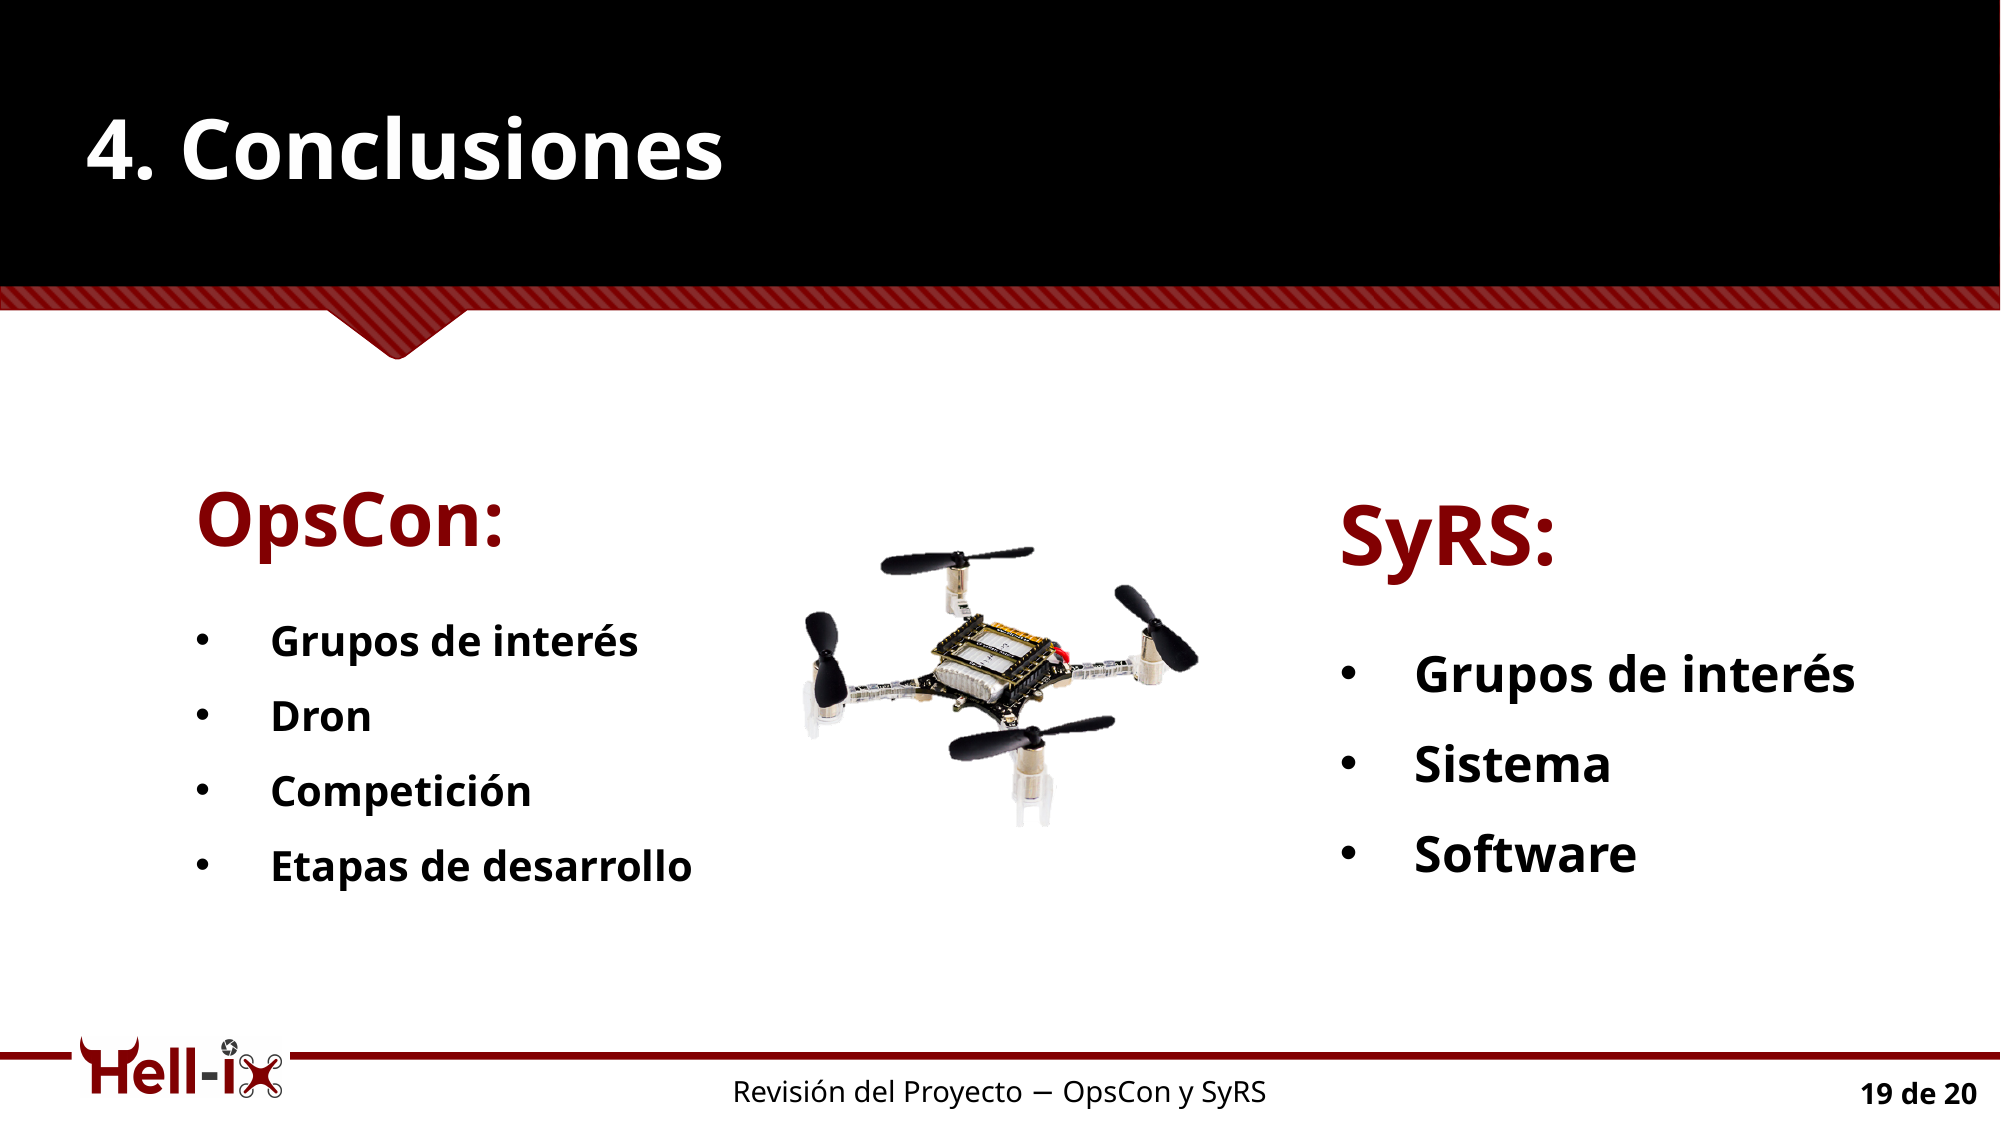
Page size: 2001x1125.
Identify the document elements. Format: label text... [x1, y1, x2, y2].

text_box [0, 0, 2000, 288]
text_box Revisión del Proyecto − OpsCon y SyRS [586, 1066, 1414, 1117]
picture [746, 437, 1254, 921]
picture [80, 1036, 282, 1098]
text_box OpsCon: Grupos de interés Dron Competición Etapas de desarrollo [180, 464, 746, 897]
text_box [291, 1051, 2000, 1061]
text_box 4. Conclusiones [71, 0, 1825, 205]
text_box 19 de 20 [1837, 1068, 2000, 1118]
text_box SyRS: Grupos de interés Sistema Software [1324, 474, 1897, 890]
text_box [70, 1024, 291, 1113]
text_box [0, 1051, 70, 1061]
